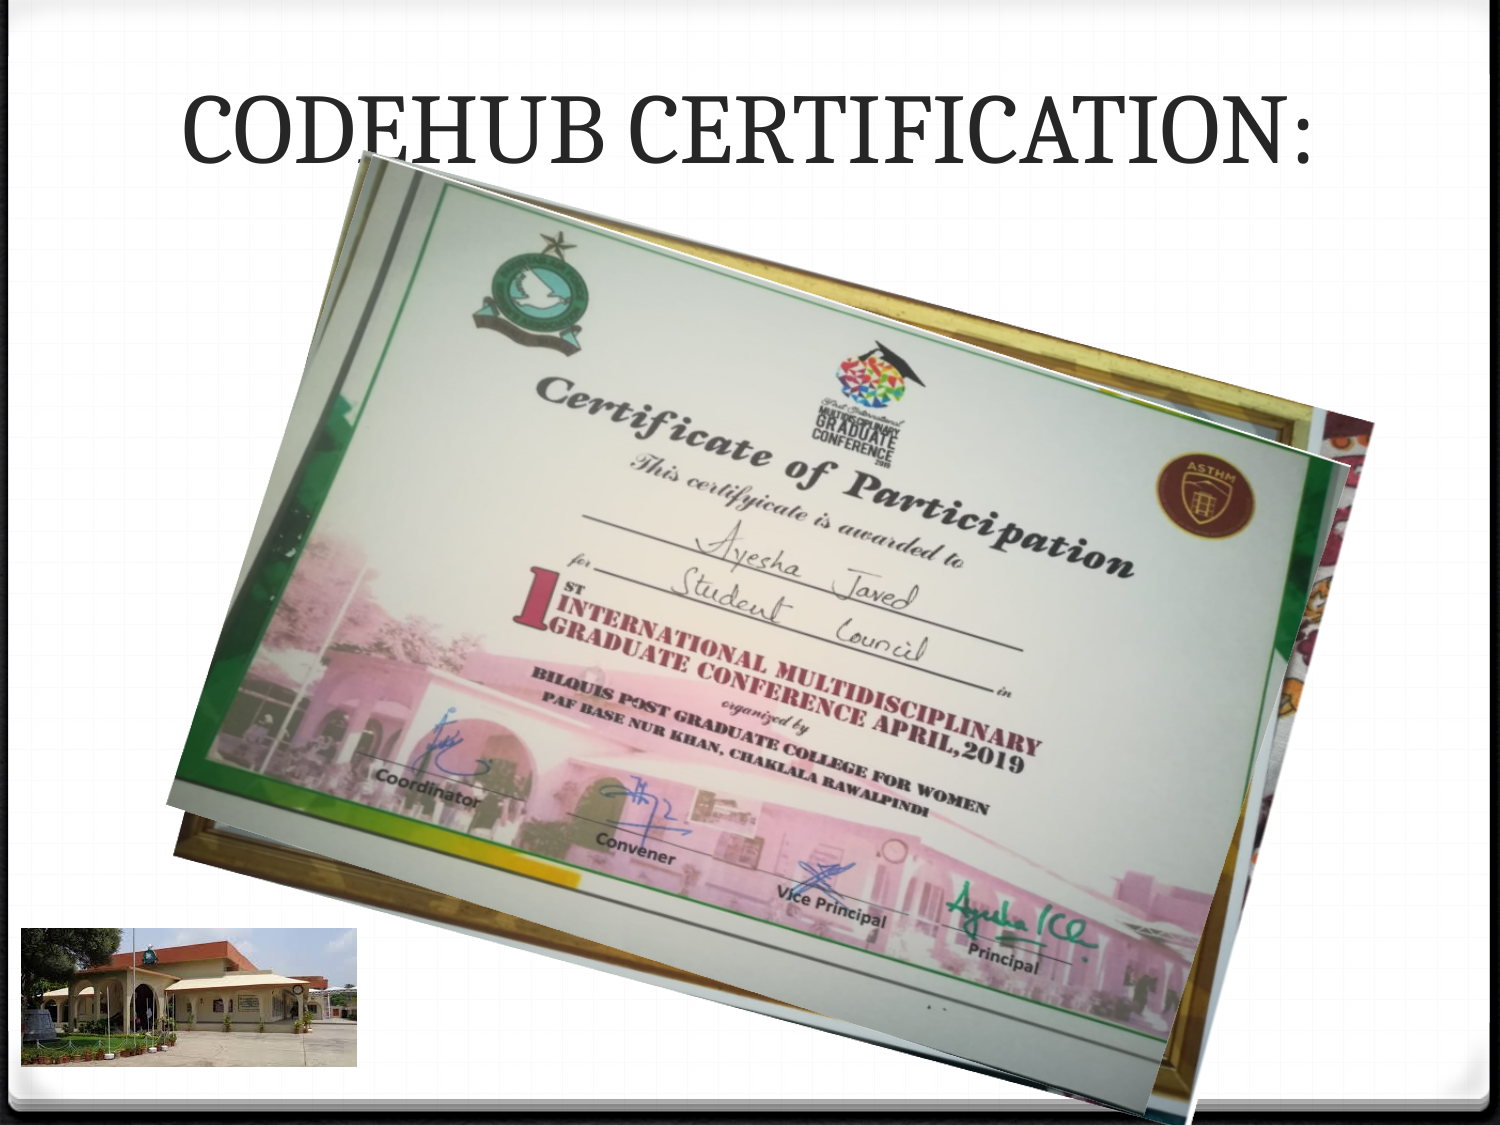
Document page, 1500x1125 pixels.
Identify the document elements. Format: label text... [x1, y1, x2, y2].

title CODEHUB CERTIFICATION: [90, 71, 1410, 175]
picture [0, 0, 1500, 1125]
